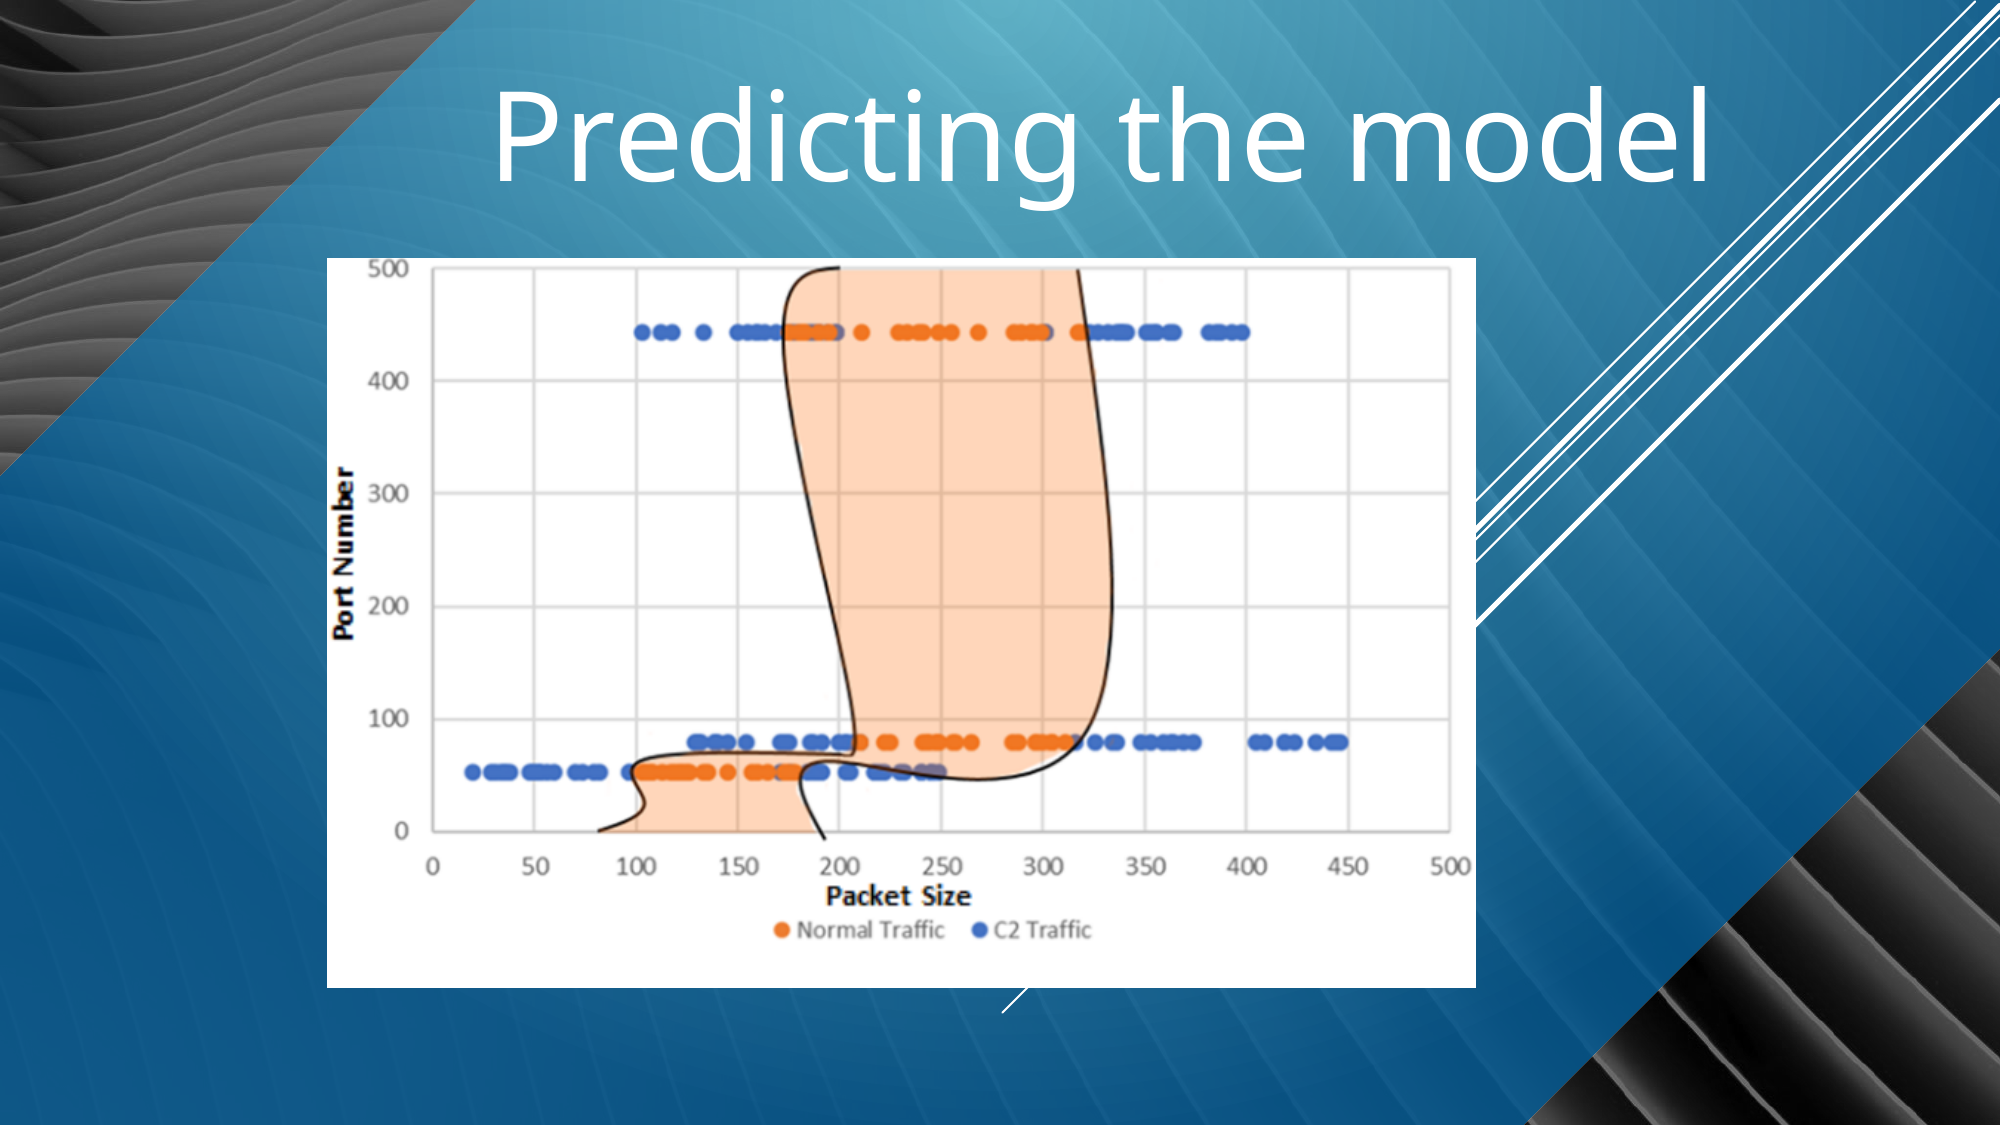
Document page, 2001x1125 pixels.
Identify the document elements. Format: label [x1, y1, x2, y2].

picture [0, 0, 2000, 1125]
text_box [1002, 1, 2000, 1013]
